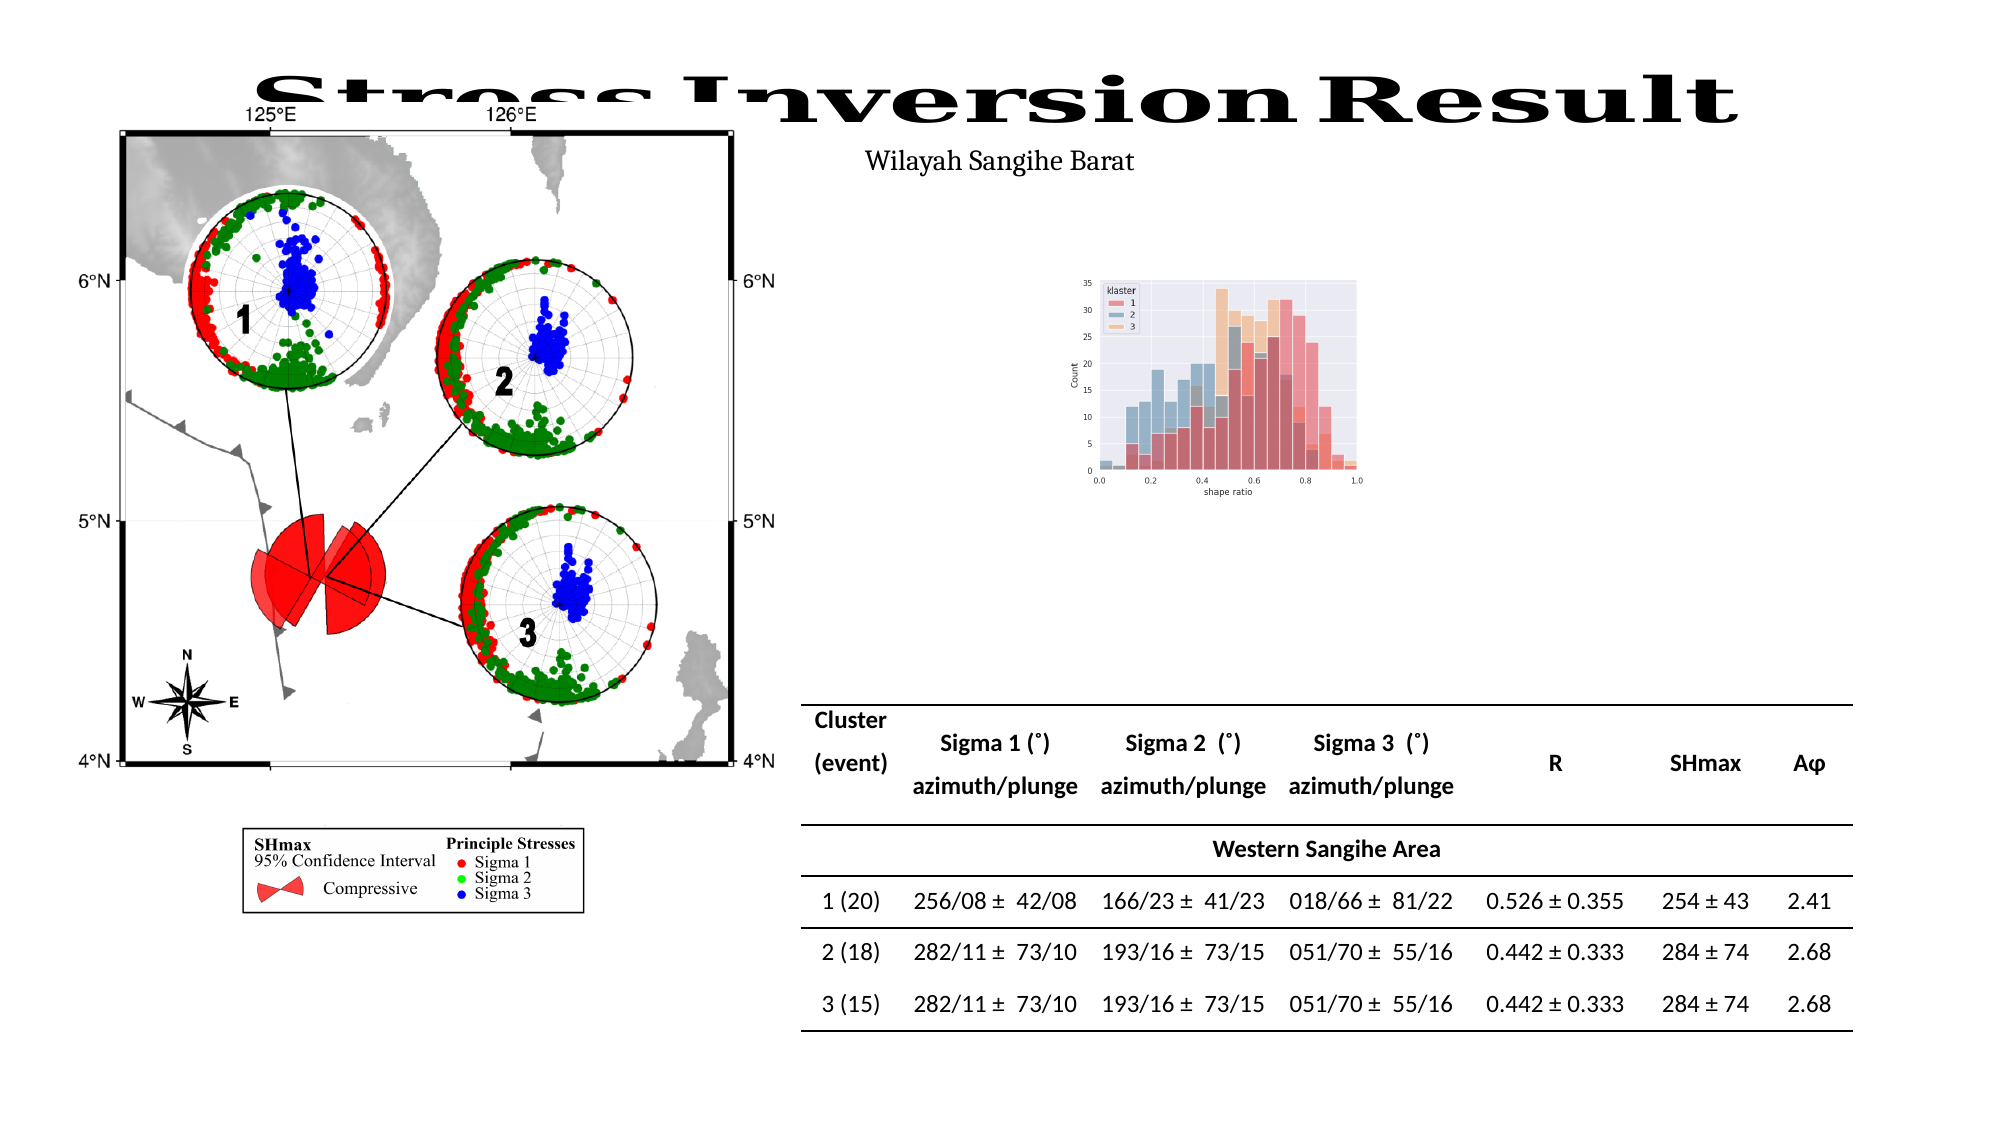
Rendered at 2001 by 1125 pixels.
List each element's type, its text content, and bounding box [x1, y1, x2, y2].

table_cell 051/70 ± 55/16 [1278, 929, 1466, 979]
table_cell 166/23 ± 41/23 [1090, 877, 1278, 927]
table_cell 0.526 ± 0.355 [1466, 877, 1646, 927]
table_cell 018/66 ± 81/22 [1278, 877, 1466, 927]
table_cell Western Sangihe Area [801, 826, 1853, 875]
table_header SHmax [1646, 706, 1766, 824]
table_cell 3 (15) [801, 979, 901, 1030]
table_header Cluster (event) [801, 706, 901, 824]
table_cell 0.442 ± 0.333 [1466, 979, 1646, 1030]
picture [240, 825, 586, 919]
table_cell 051/70 ± 55/16 [1278, 979, 1466, 1030]
table_cell 254 ± 43 [1646, 877, 1766, 927]
table_cell 193/16 ± 73/15 [1090, 929, 1278, 979]
table_cell 2.68 [1766, 979, 1853, 1030]
table_cell 2 (18) [801, 929, 901, 979]
table_cell 284 ± 74 [1646, 929, 1766, 979]
table_cell 256/08 ± 42/08 [901, 877, 1090, 927]
table_header Aφ [1766, 706, 1853, 824]
table_cell 282/11 ± 73/10 [901, 979, 1090, 1030]
table_cell 284 ± 74 [1646, 979, 1766, 1030]
text_box Wilayah Sangihe Barat [844, 137, 1156, 187]
table_cell 193/16 ± 73/15 [1090, 979, 1278, 1030]
table_cell 2.68 [1766, 929, 1853, 979]
picture [1065, 274, 1368, 503]
table_cell 2.41 [1766, 877, 1853, 927]
table_cell 282/11 ± 73/10 [901, 929, 1090, 979]
picture [75, 102, 777, 773]
table_header Sigma 2 (˚) azimuth/plunge [1090, 706, 1278, 824]
table_cell 1 (20) [801, 877, 901, 927]
table_header Sigma 3 (˚) azimuth/plunge [1278, 706, 1466, 824]
table_cell 0.442 ± 0.333 [1466, 929, 1646, 979]
table_header Sigma 1 (˚) azimuth/plunge [901, 706, 1090, 824]
table_header R [1466, 706, 1646, 824]
